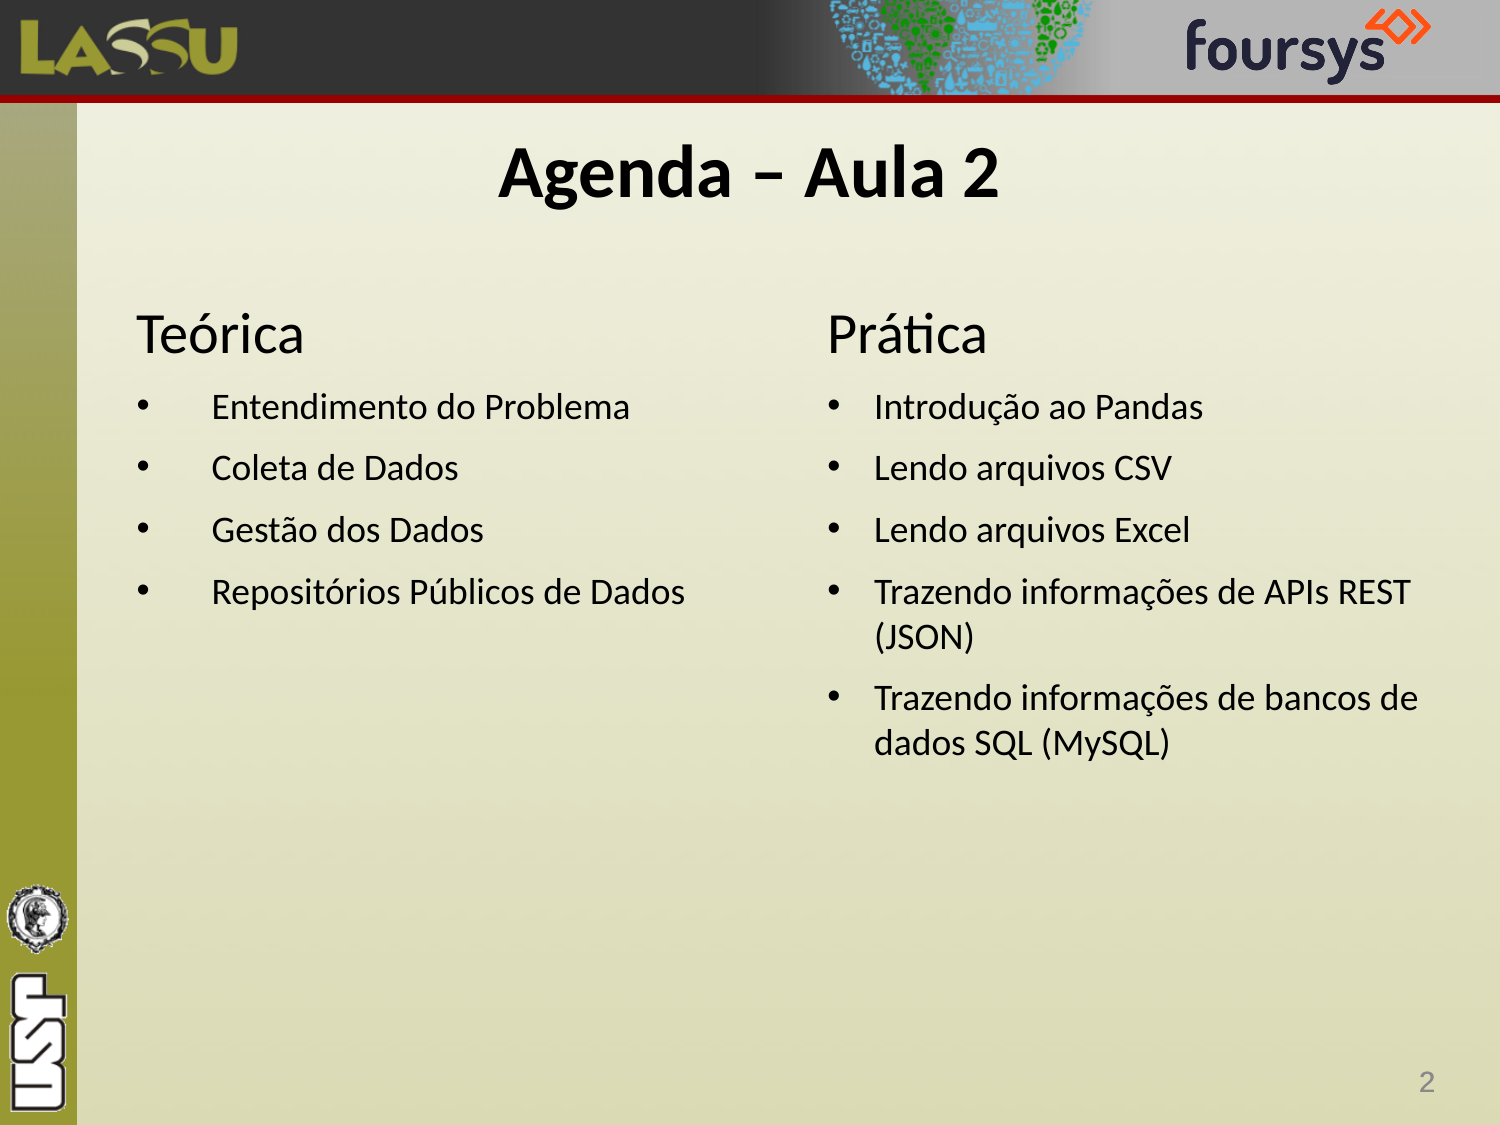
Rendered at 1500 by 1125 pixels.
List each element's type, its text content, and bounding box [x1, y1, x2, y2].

picture [0, 0, 1500, 1125]
slide_number 2 [1099, 1055, 1451, 1106]
list Teórica Entendimento do Problema Coleta de Dados Gestão dos Dados Repositórios Públicos de Dados [121, 287, 772, 1027]
text_box Prática Introdução ao Pandas Lendo arquivos CSV Lendo arquivos Excel Trazendo informações de APIs REST (JSON) Trazendo informações de bancos de dados SQL (MySQL) [812, 287, 1463, 1027]
title Agenda – Aula 2 [75, 102, 1425, 233]
